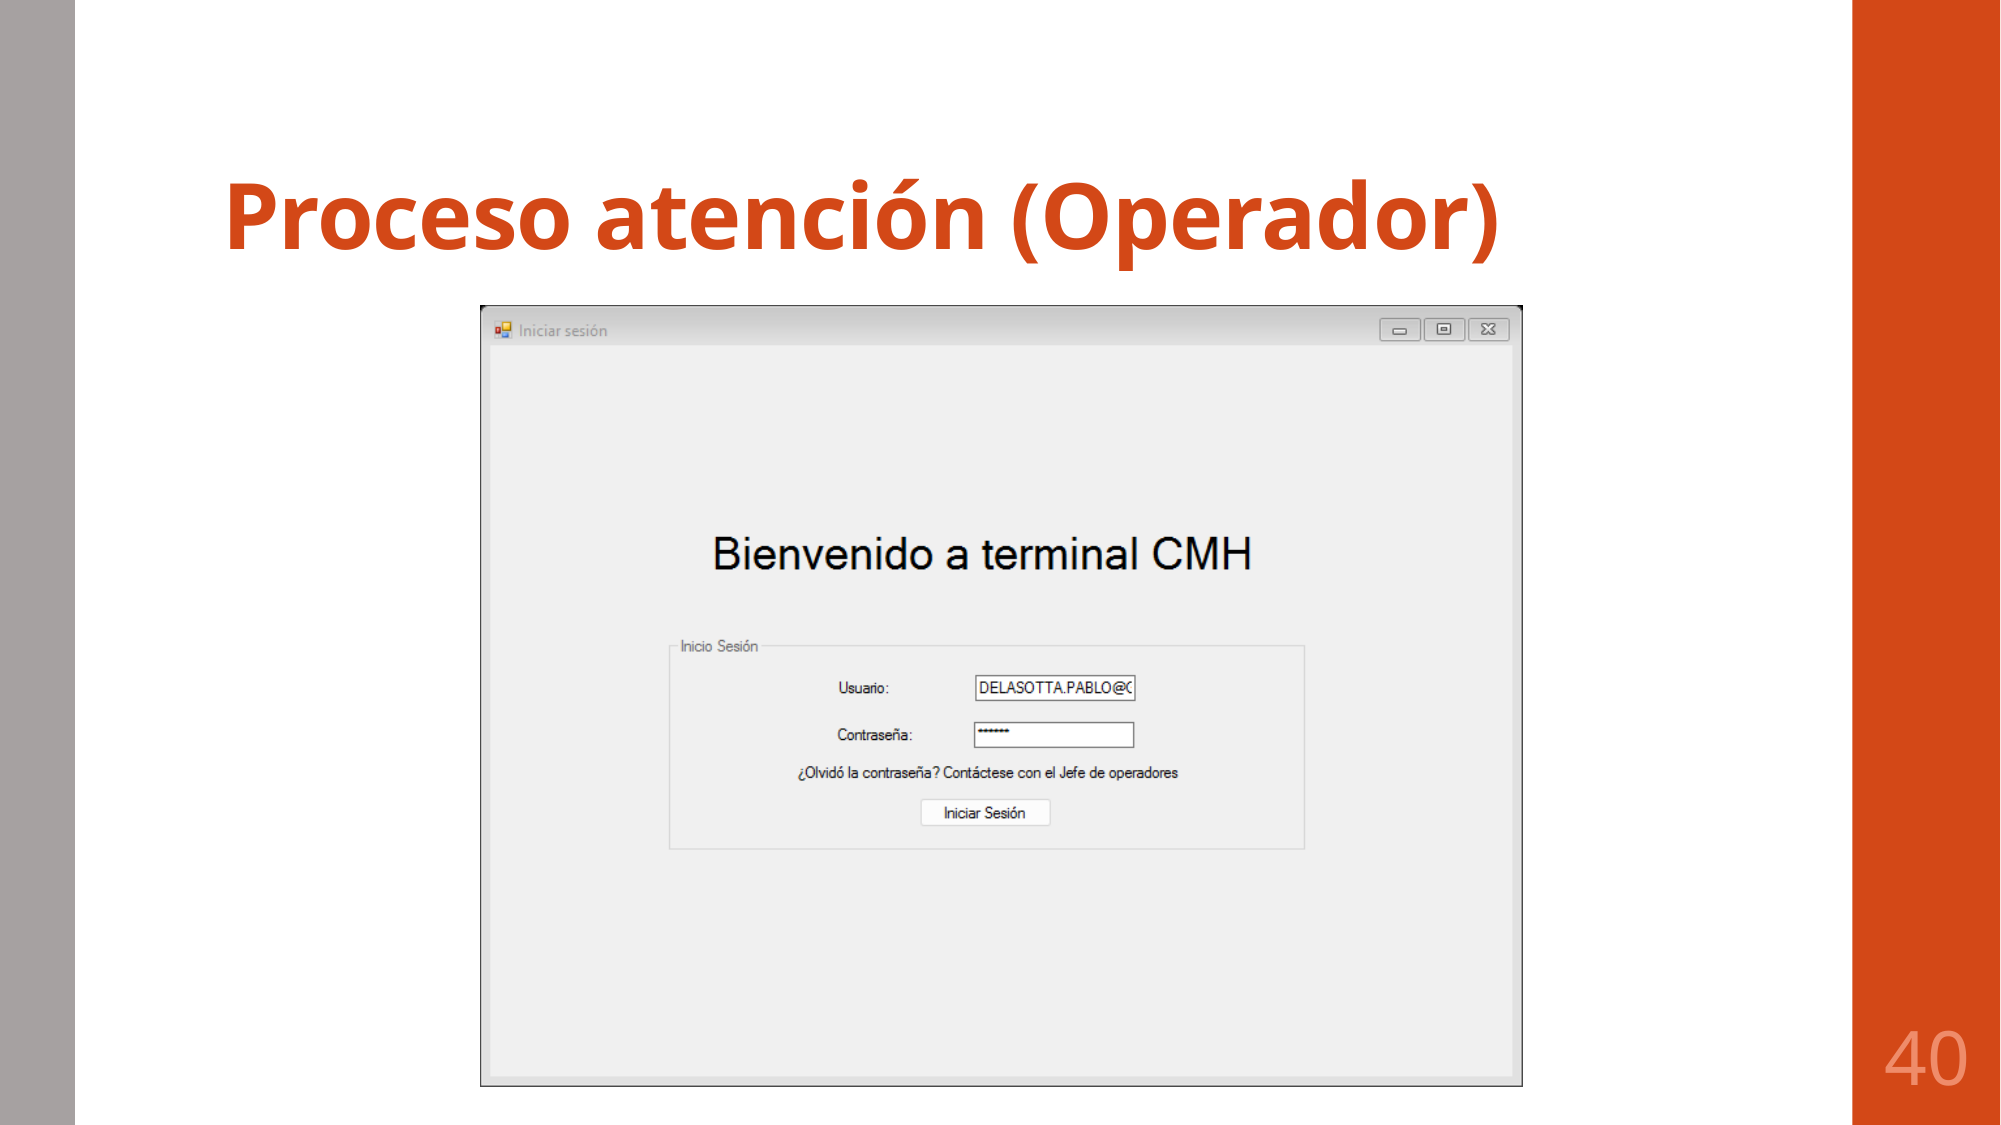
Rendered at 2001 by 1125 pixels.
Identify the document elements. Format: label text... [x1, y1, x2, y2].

slide_number 39 [1852, 1012, 2000, 1110]
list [480, 304, 1523, 1087]
title Proceso atención (Operador) [206, 48, 1797, 278]
